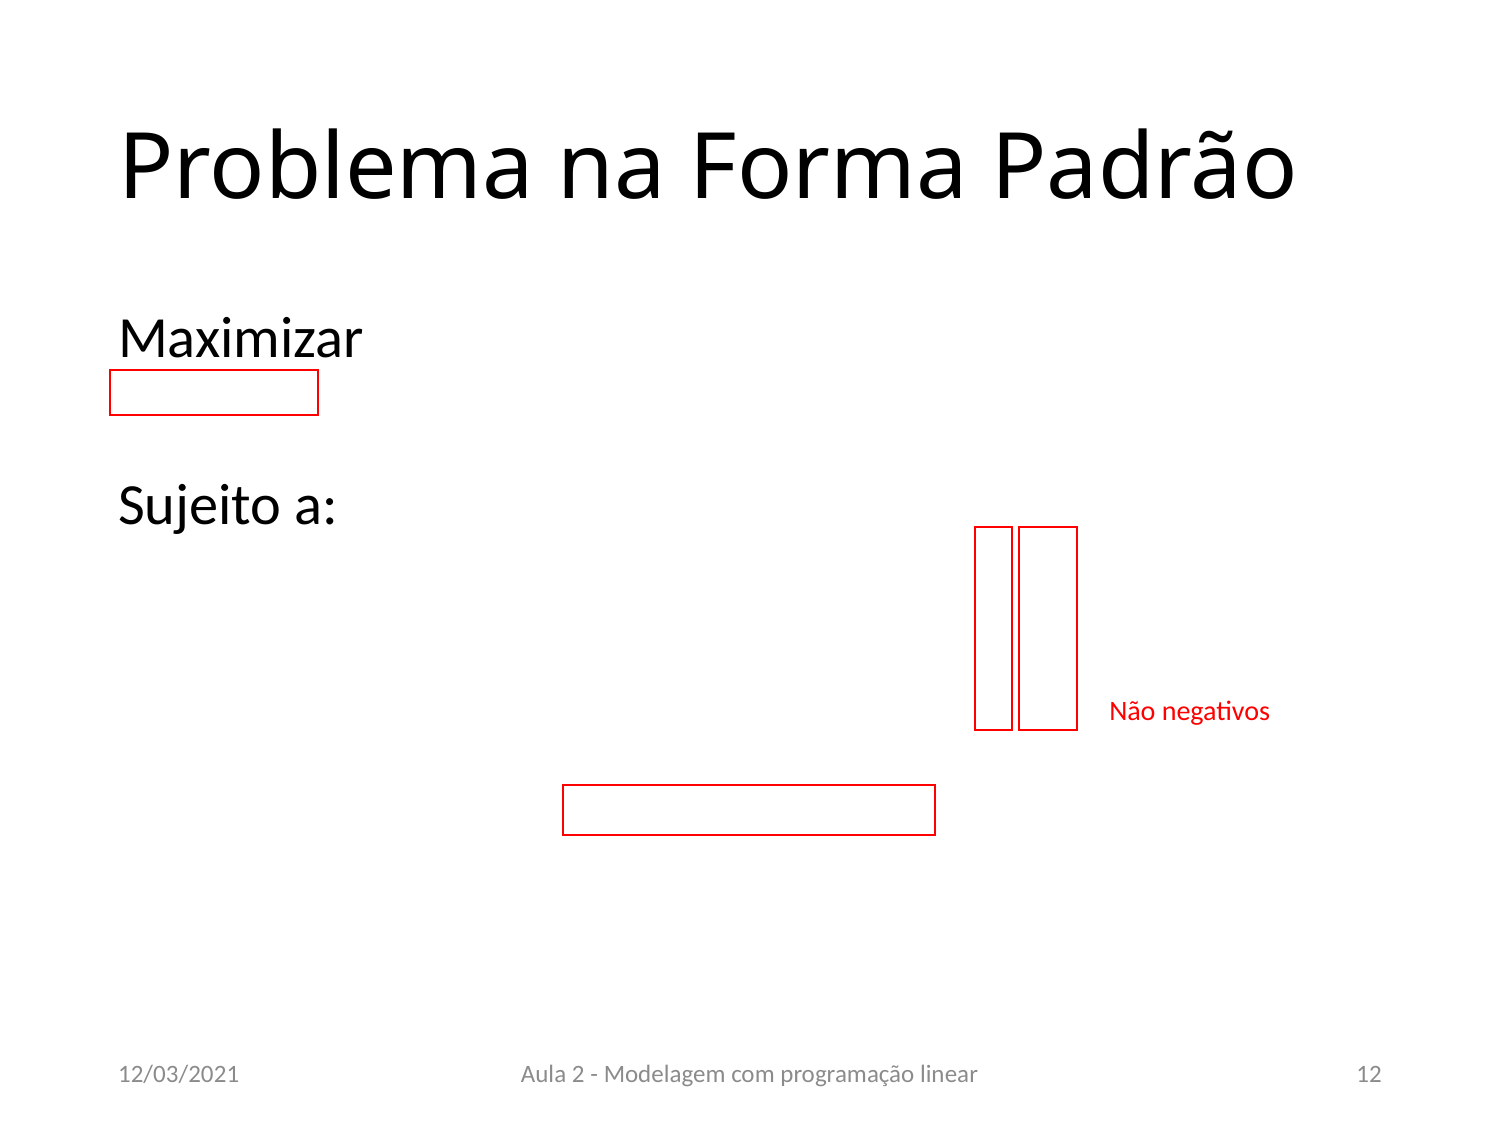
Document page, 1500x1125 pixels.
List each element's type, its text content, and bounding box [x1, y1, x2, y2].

text_box [974, 526, 1013, 731]
text_box [109, 369, 319, 416]
text_box [562, 784, 936, 836]
slide_number 12 [1059, 1042, 1397, 1103]
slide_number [103, 1042, 441, 1103]
text_box Não negativos [1094, 684, 1286, 733]
footer Aula 2 - Modelagem com programação linear [496, 1042, 1004, 1103]
title Problema na Forma Padrão [103, 59, 1397, 278]
text_box [1018, 526, 1078, 731]
